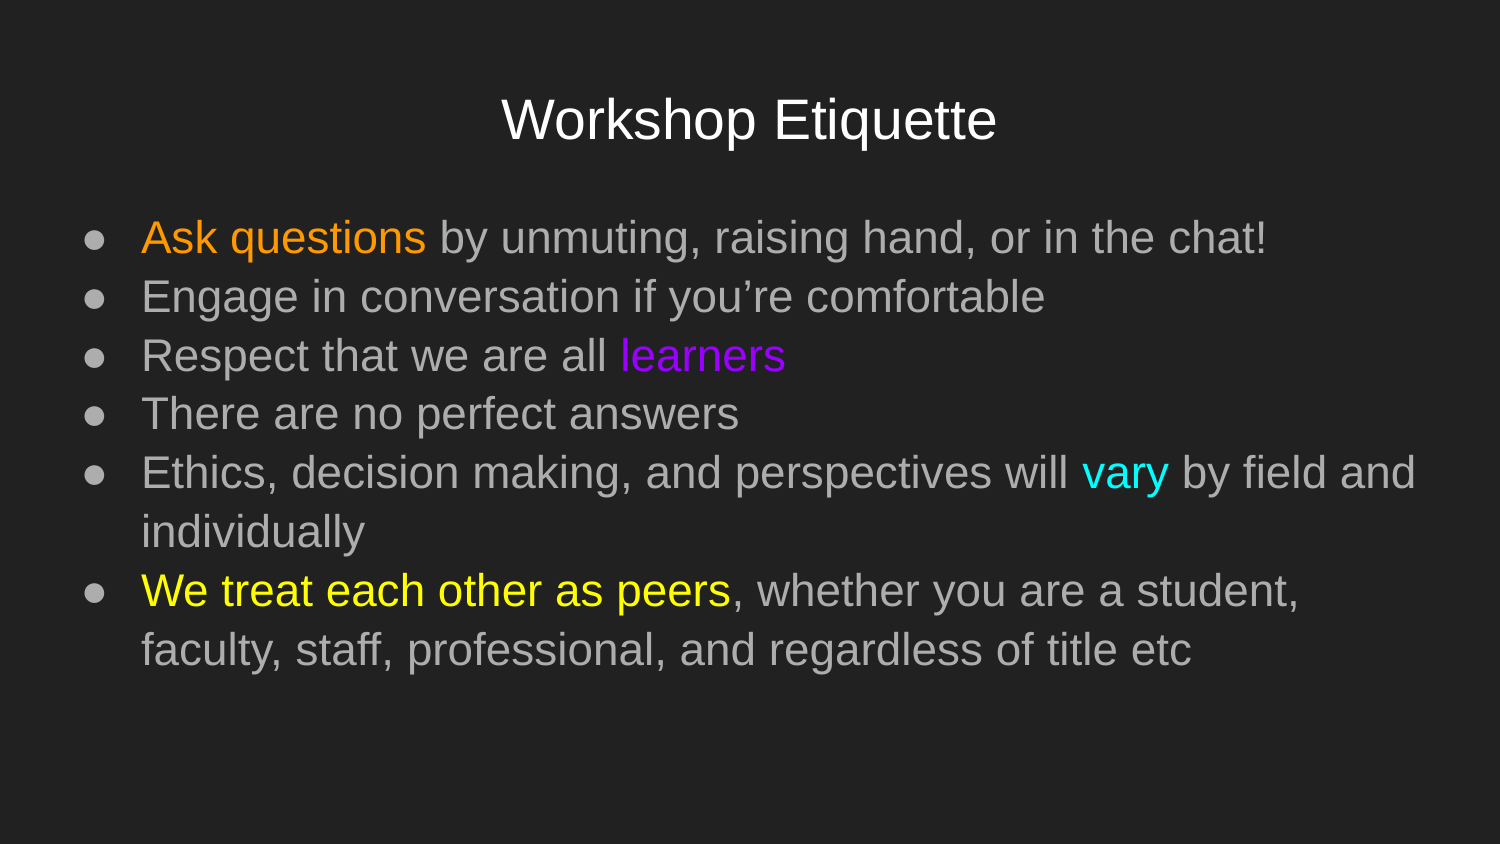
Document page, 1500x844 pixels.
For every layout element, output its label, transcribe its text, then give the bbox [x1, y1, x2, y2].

list Ask questions by unmuting, raising hand, or in the chat! Engage in conversation if you’re comfortable Respect that we are all learners There are no perfect answers Ethics, decision making, and perspectives will vary by field and individually We treat each other as peers, whether you are a student, faculty, staff, professional, and regardless of title etc [51, 189, 1449, 787]
title Workshop Etiquette [51, 72, 1449, 167]
